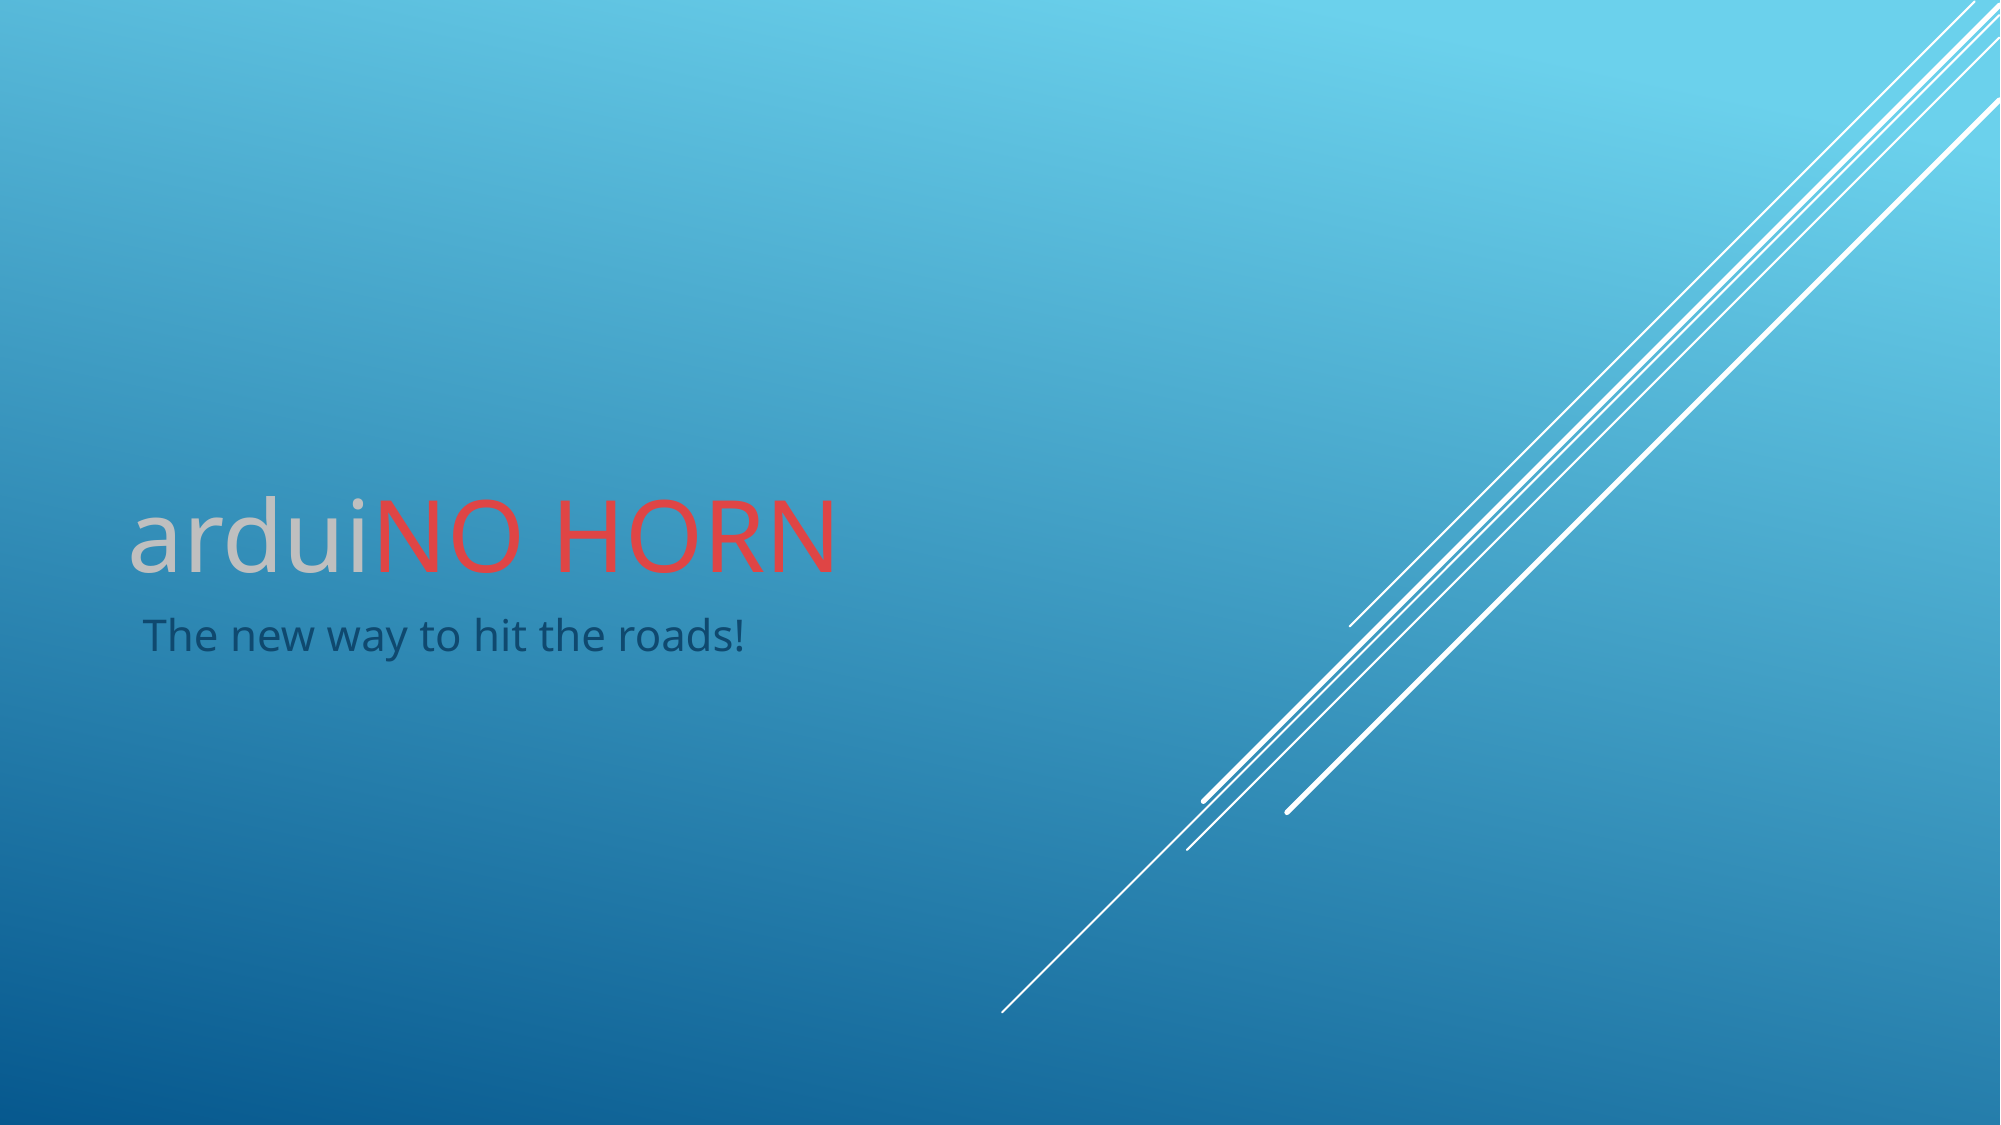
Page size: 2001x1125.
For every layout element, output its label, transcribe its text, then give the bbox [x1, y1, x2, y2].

title arduiNO HORN [112, 112, 1425, 600]
subtitle The new way to hit the roads! [127, 600, 1178, 920]
